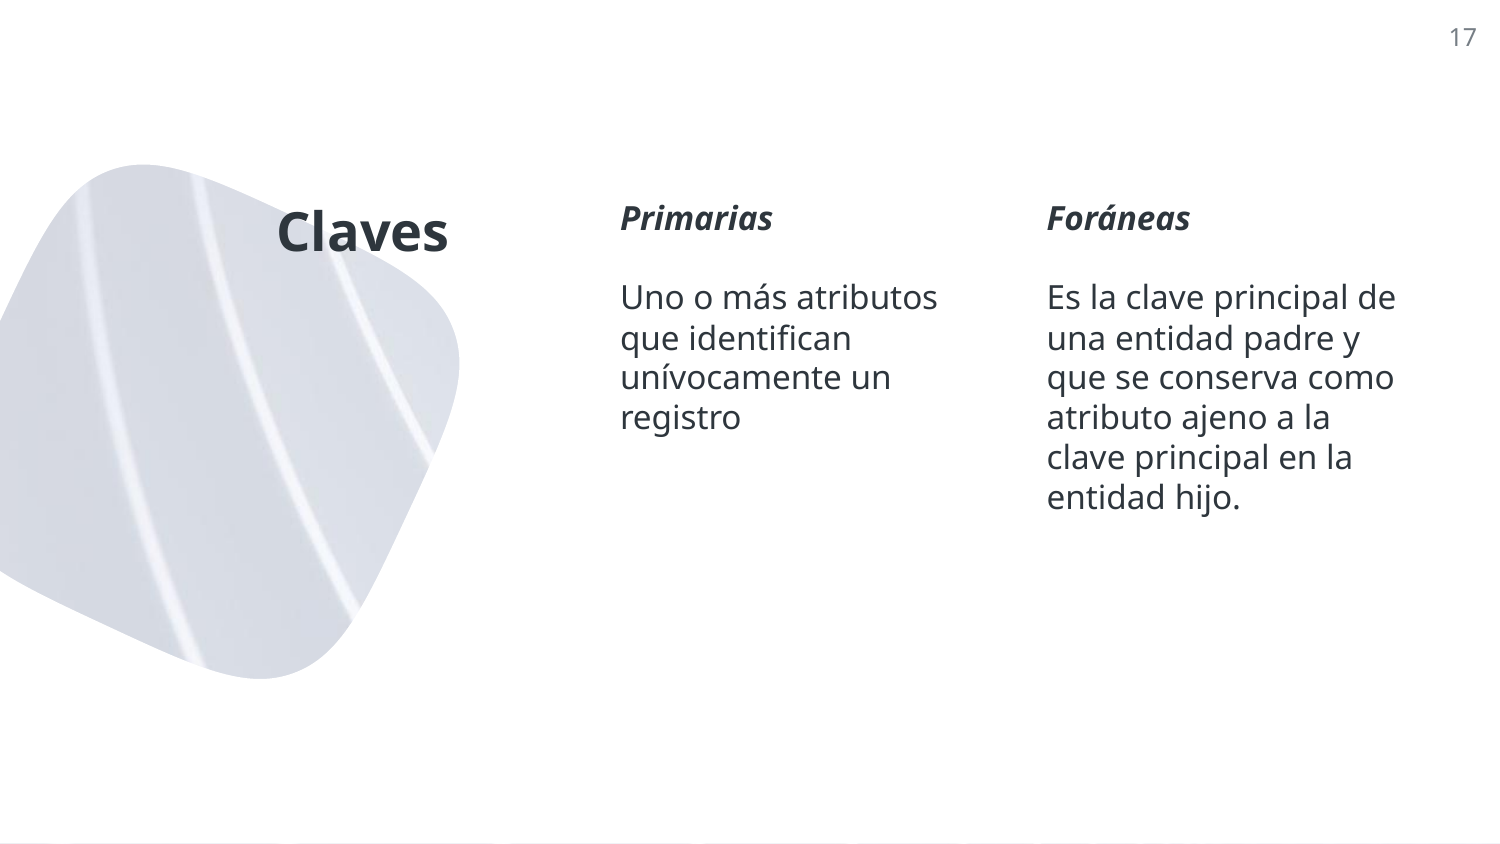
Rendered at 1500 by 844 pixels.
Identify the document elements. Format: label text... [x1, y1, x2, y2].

list Primarias Uno o más atributos que identifican unívocamente un registro [599, 196, 982, 691]
title Claves [196, 196, 451, 308]
list Foráneas Es la clave principal de una entidad padre y que se conserva como atributo ajeno a la clave principal en la entidad hijo. [1025, 196, 1409, 691]
picture [0, 165, 459, 678]
slide_number 17 [1387, 21, 1478, 86]
